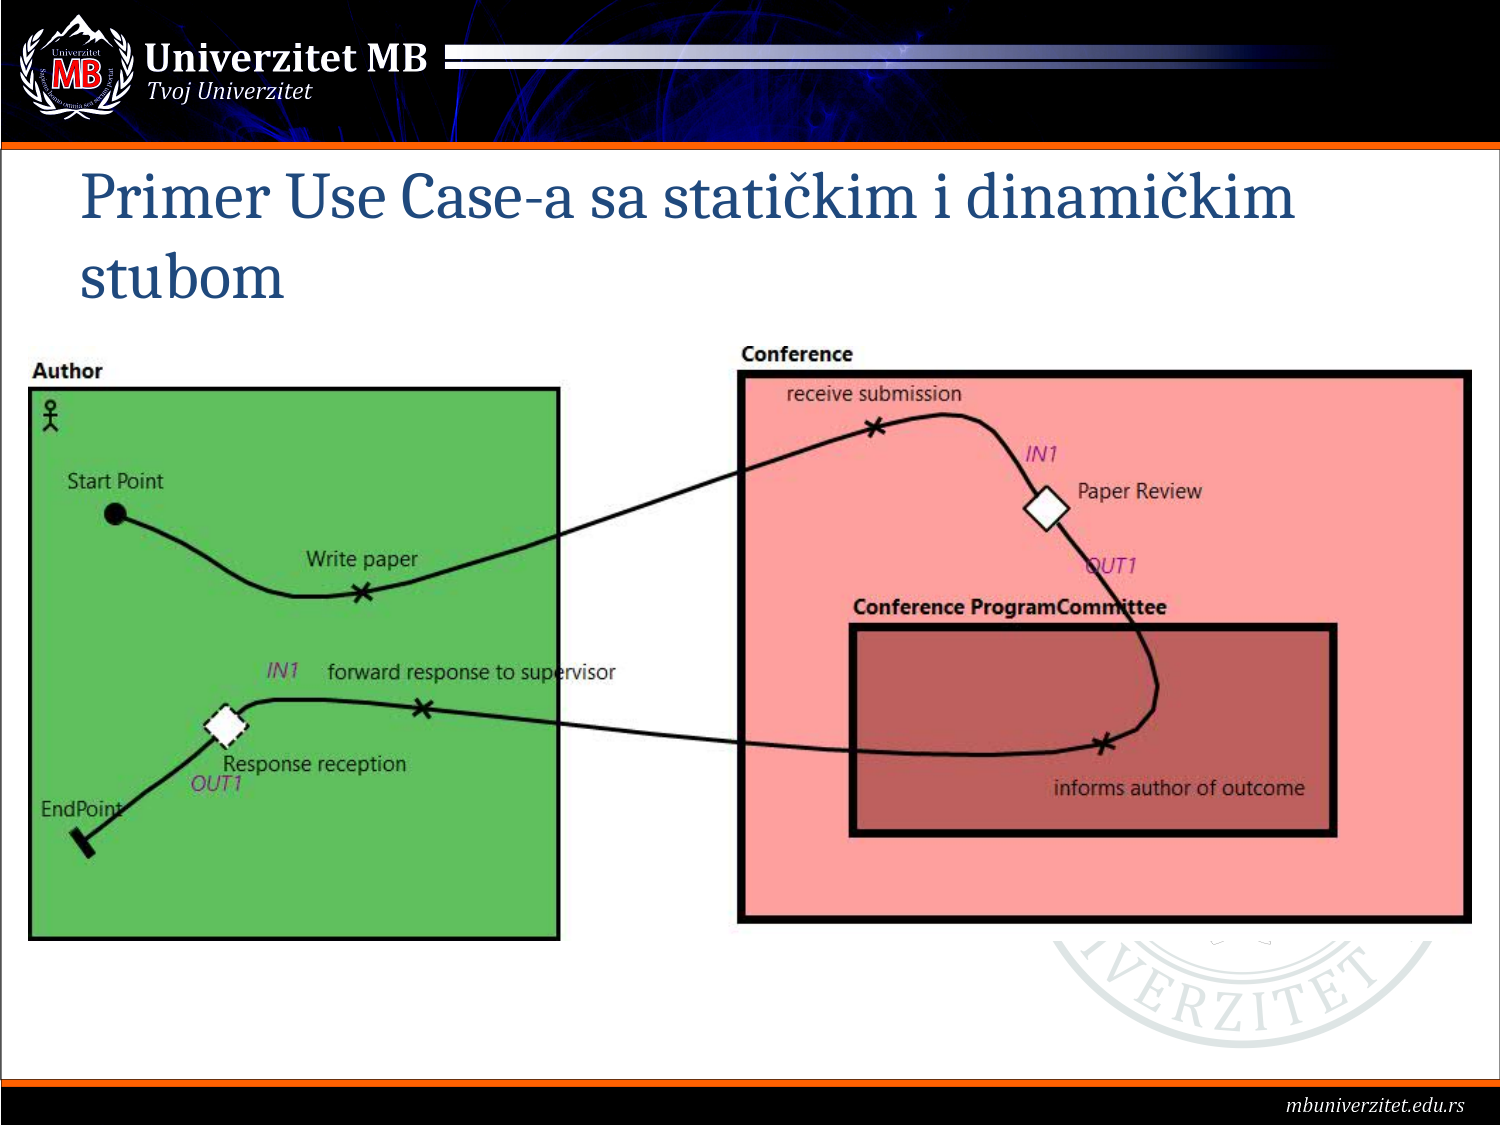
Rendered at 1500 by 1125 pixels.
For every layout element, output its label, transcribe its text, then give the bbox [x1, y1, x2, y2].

title Primer Use Case-a sa statičkim i dinamičkim stubom [64, 184, 1500, 279]
picture [0, 0, 1500, 1125]
